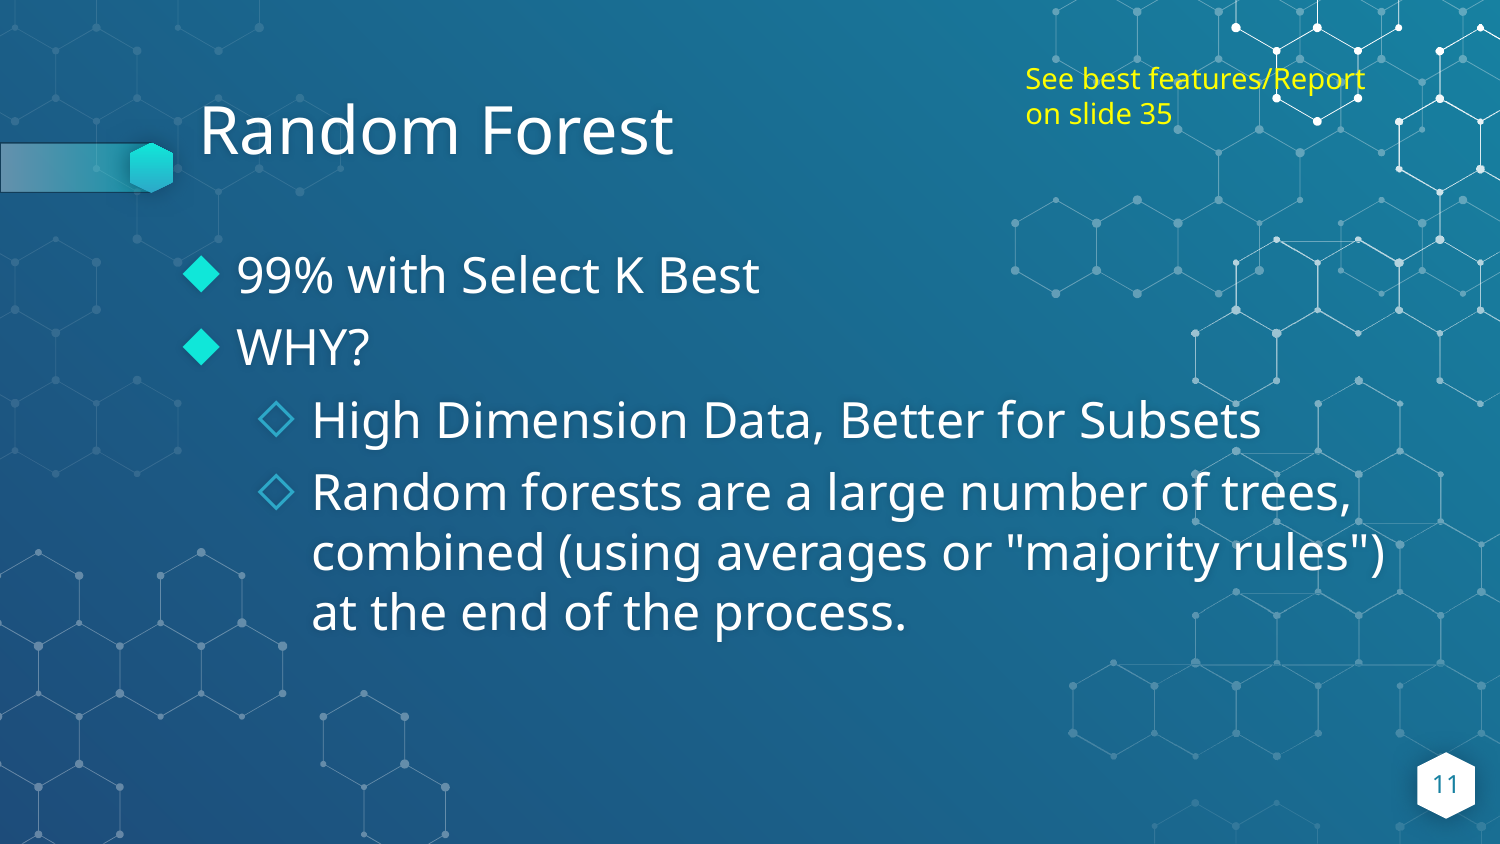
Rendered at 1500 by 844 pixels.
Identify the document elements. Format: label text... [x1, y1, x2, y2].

list 99% with Select K Best WHY? High Dimension Data, Better for Subsets Random forests are a large number of trees, combined (using averages or "majority rules") at the end of the process. [161, 243, 1441, 741]
slide_number ‹#› [1417, 752, 1475, 819]
text_box See best features/Report on slide 35 [1010, 45, 1430, 146]
title Random Forest [198, 140, 1302, 198]
text_box [181, 385, 990, 489]
